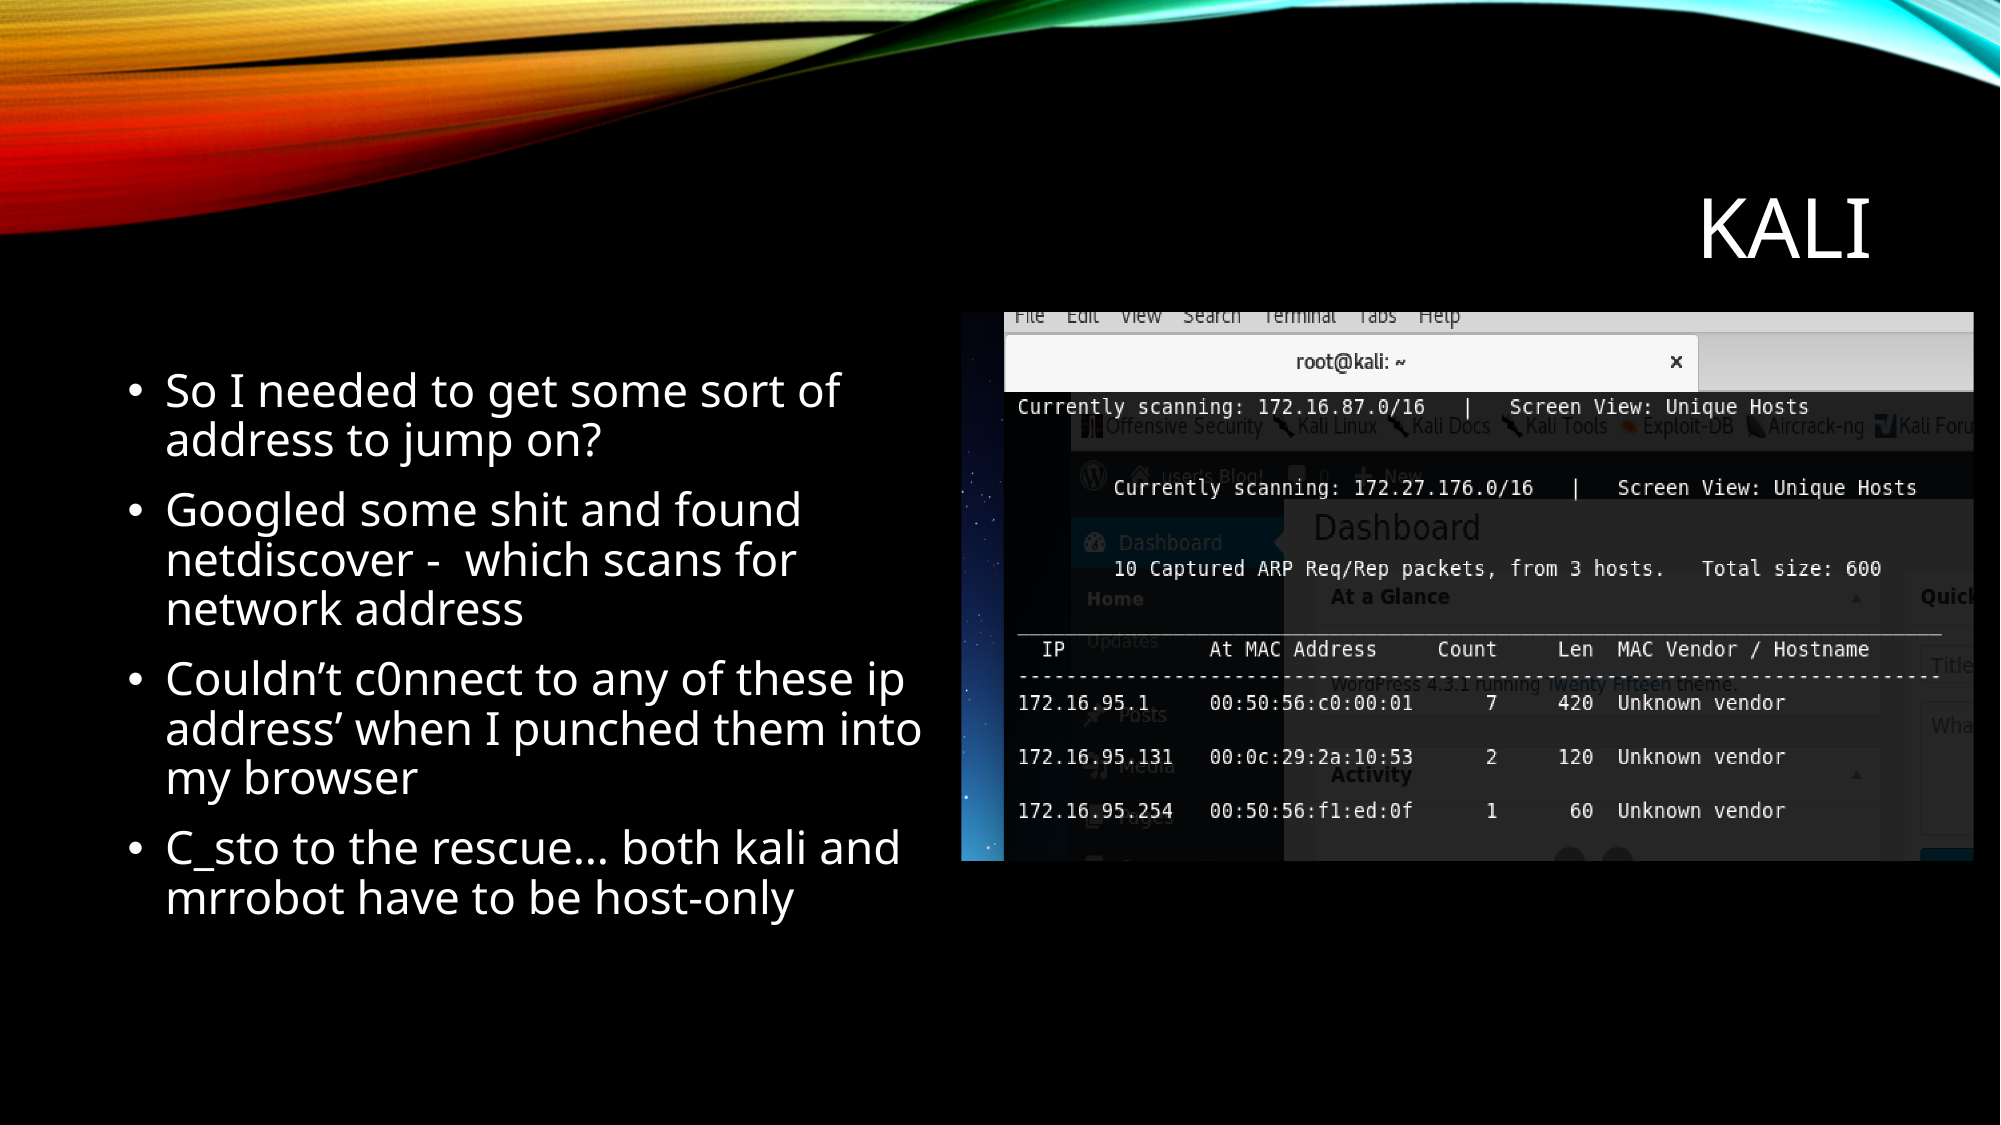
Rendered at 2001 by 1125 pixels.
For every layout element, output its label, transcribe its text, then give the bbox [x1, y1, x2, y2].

list So I needed to get some sort of address to jump on? Googled some shit and found netdiscover - which scans for network address Couldn’t c0nnect to any of these ip address’ when I punched them into my browser C_sto to the rescue… both kali and mrrobot have to be host-only [112, 360, 988, 1021]
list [961, 311, 1974, 861]
picture [0, 0, 2000, 237]
title Kali [474, 125, 1888, 338]
